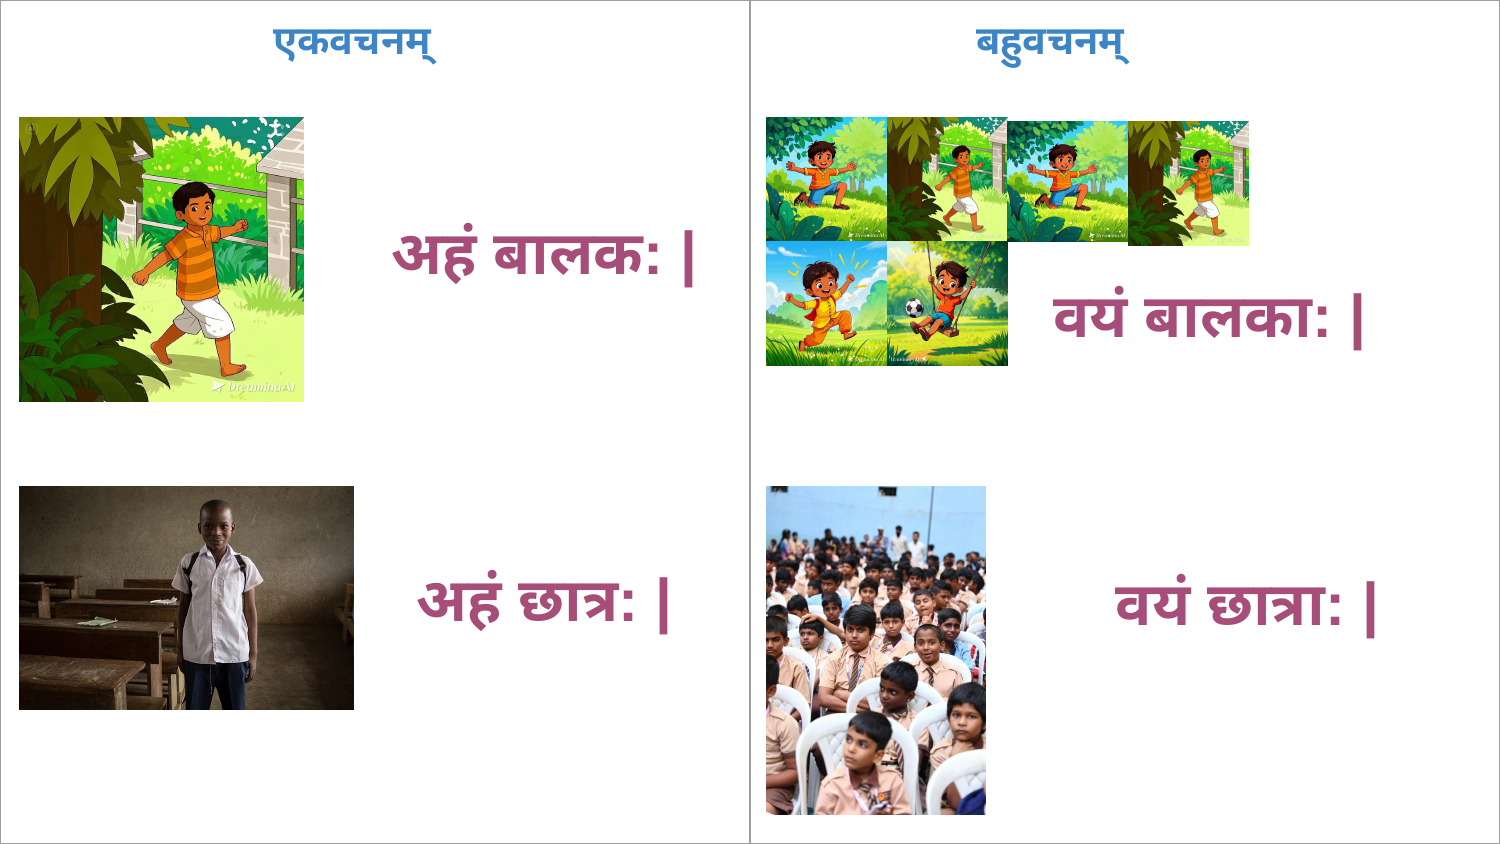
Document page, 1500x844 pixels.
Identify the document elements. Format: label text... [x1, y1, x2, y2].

text_box वयं छात्रा: | [1041, 550, 1453, 653]
table_header [1, 1, 749, 843]
picture [19, 117, 304, 402]
table_header [751, 1, 1499, 843]
picture [19, 486, 355, 710]
picture [766, 486, 986, 815]
picture [766, 117, 1250, 367]
text_box अहं छात्र: | [362, 546, 727, 649]
text_box एकवचनम् [247, 0, 468, 78]
text_box बहुवचनम् [945, 0, 1166, 78]
text_box अहं बालक: | [339, 199, 750, 302]
text_box वयं बालका: | [1018, 262, 1402, 365]
